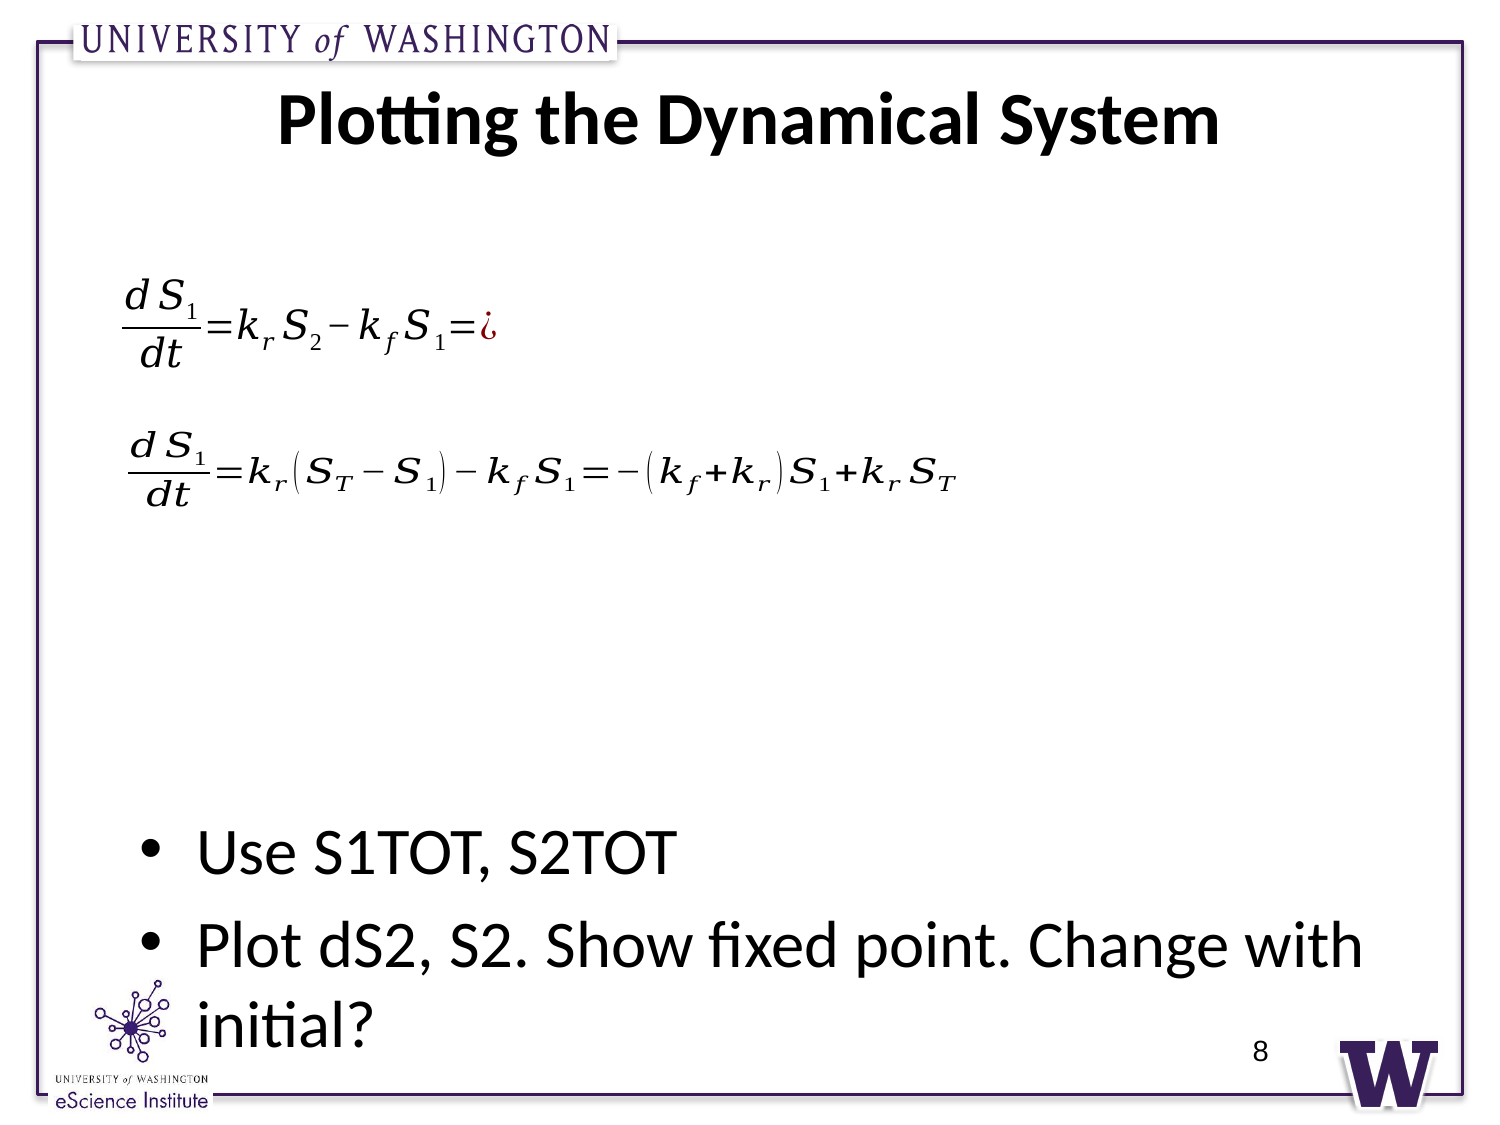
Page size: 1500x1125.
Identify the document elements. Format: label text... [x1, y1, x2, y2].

picture [48, 978, 125, 1113]
title Plotting the Dynamical System [75, 62, 1425, 200]
list Use S1TOT, S2TOT Plot dS2, S2. Show fixed point. Change with initial? [125, 800, 1475, 1125]
picture [81, 24, 609, 61]
slide_number 8 [1237, 1025, 1325, 1085]
